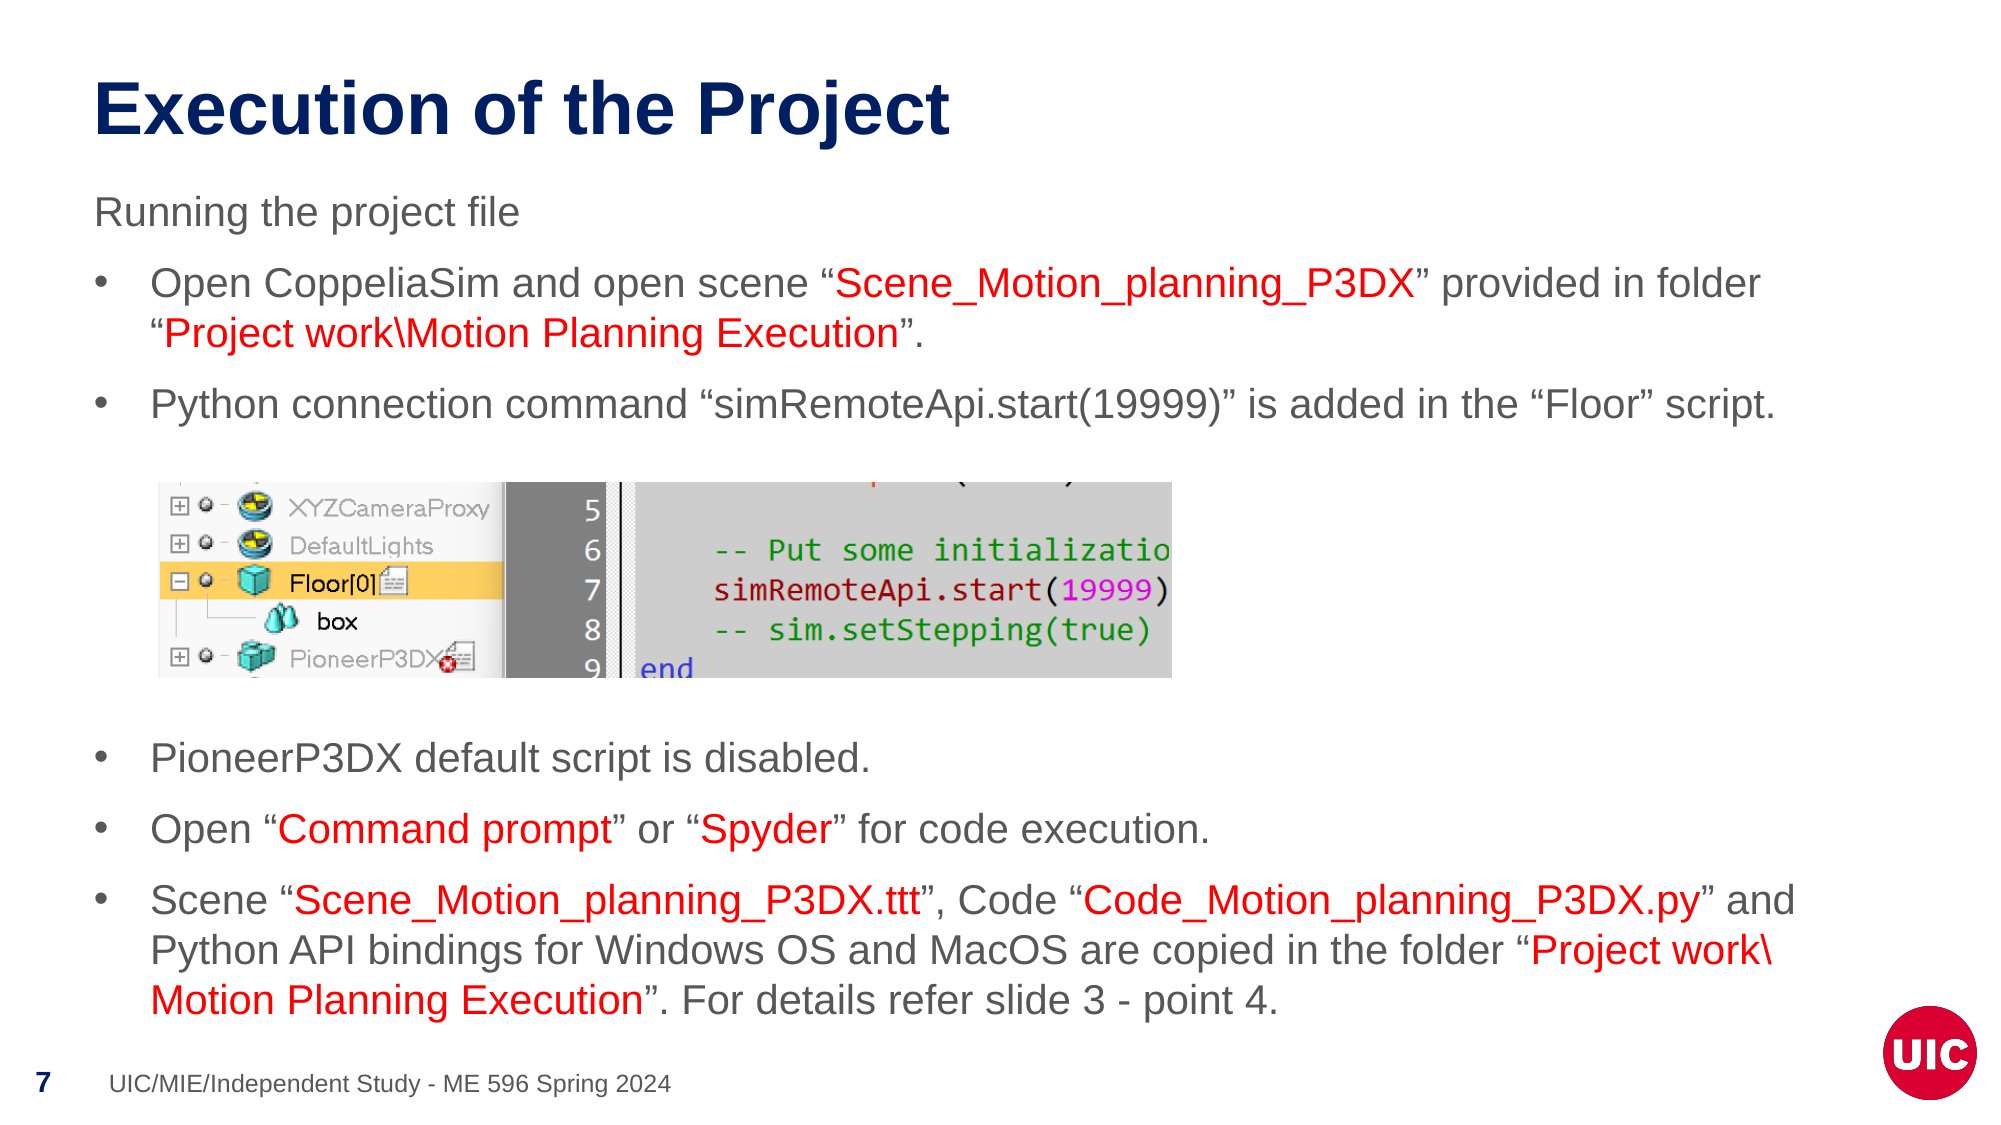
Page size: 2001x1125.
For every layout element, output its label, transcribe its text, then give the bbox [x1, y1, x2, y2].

title Execution of the Project [93, 70, 1907, 204]
list Running the project file Open CoppeliaSim and open scene “Scene_Motion_planning_P3DX” provided in folder “Project work\Motion Planning Execution”. Python connection command “simRemoteApi.start(19999)” is added in the “Floor” script. PioneerP3DX default script is disabled. Open “Command prompt” or “Spyder” for code execution. Scene “Scene_Motion_planning_P3DX.ttt”, Code “Code_Motion_planning_P3DX.py” and Python API bindings for Windows OS and MacOS are copied in the folder “Project work\Motion Planning Execution”. For details refer slide 3 - point 4. Run the code “Motion_planning_P3DX.py” from folder “Project work” [93, 185, 1867, 1125]
picture [1880, 1004, 1980, 1102]
footer UIC/MIE/Independent Study - ME 596 Spring 2024 [93, 1053, 769, 1113]
picture [157, 482, 1172, 678]
